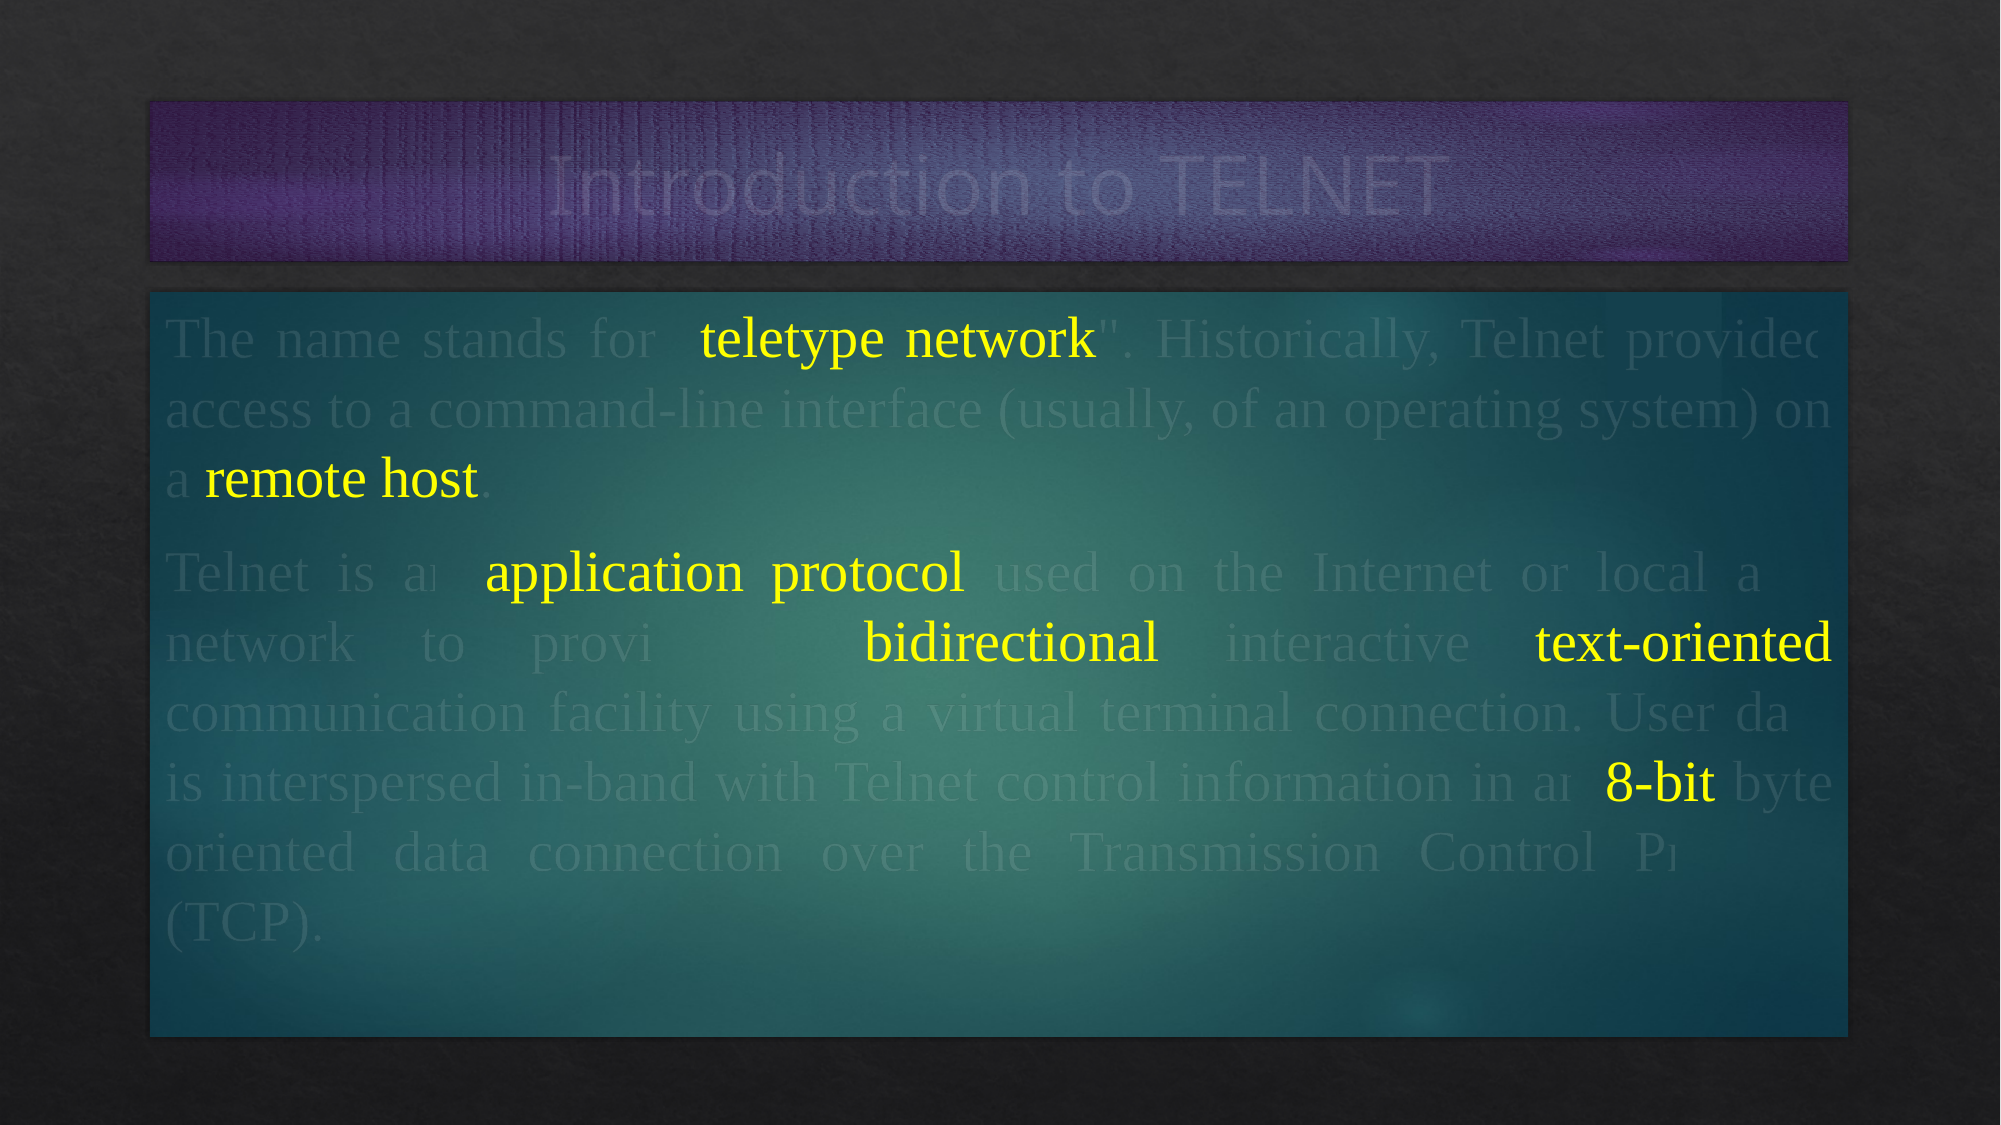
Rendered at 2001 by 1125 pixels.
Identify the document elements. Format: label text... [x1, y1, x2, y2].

list The name stands for "teletype network". Historically, Telnet provided access to a command-line interface (usually, of an operating system) on a remote host. Telnet is an application protocol used on the Internet or local area network to provide a bidirectional interactive text-oriented communication facility using a virtual terminal connection. User data is interspersed in-band with Telnet control information in an 8-bit byte oriented data connection over the Transmission Control Protocol (TCP). [149, 291, 1849, 1038]
title Introduction to TELNET [149, 101, 1850, 262]
